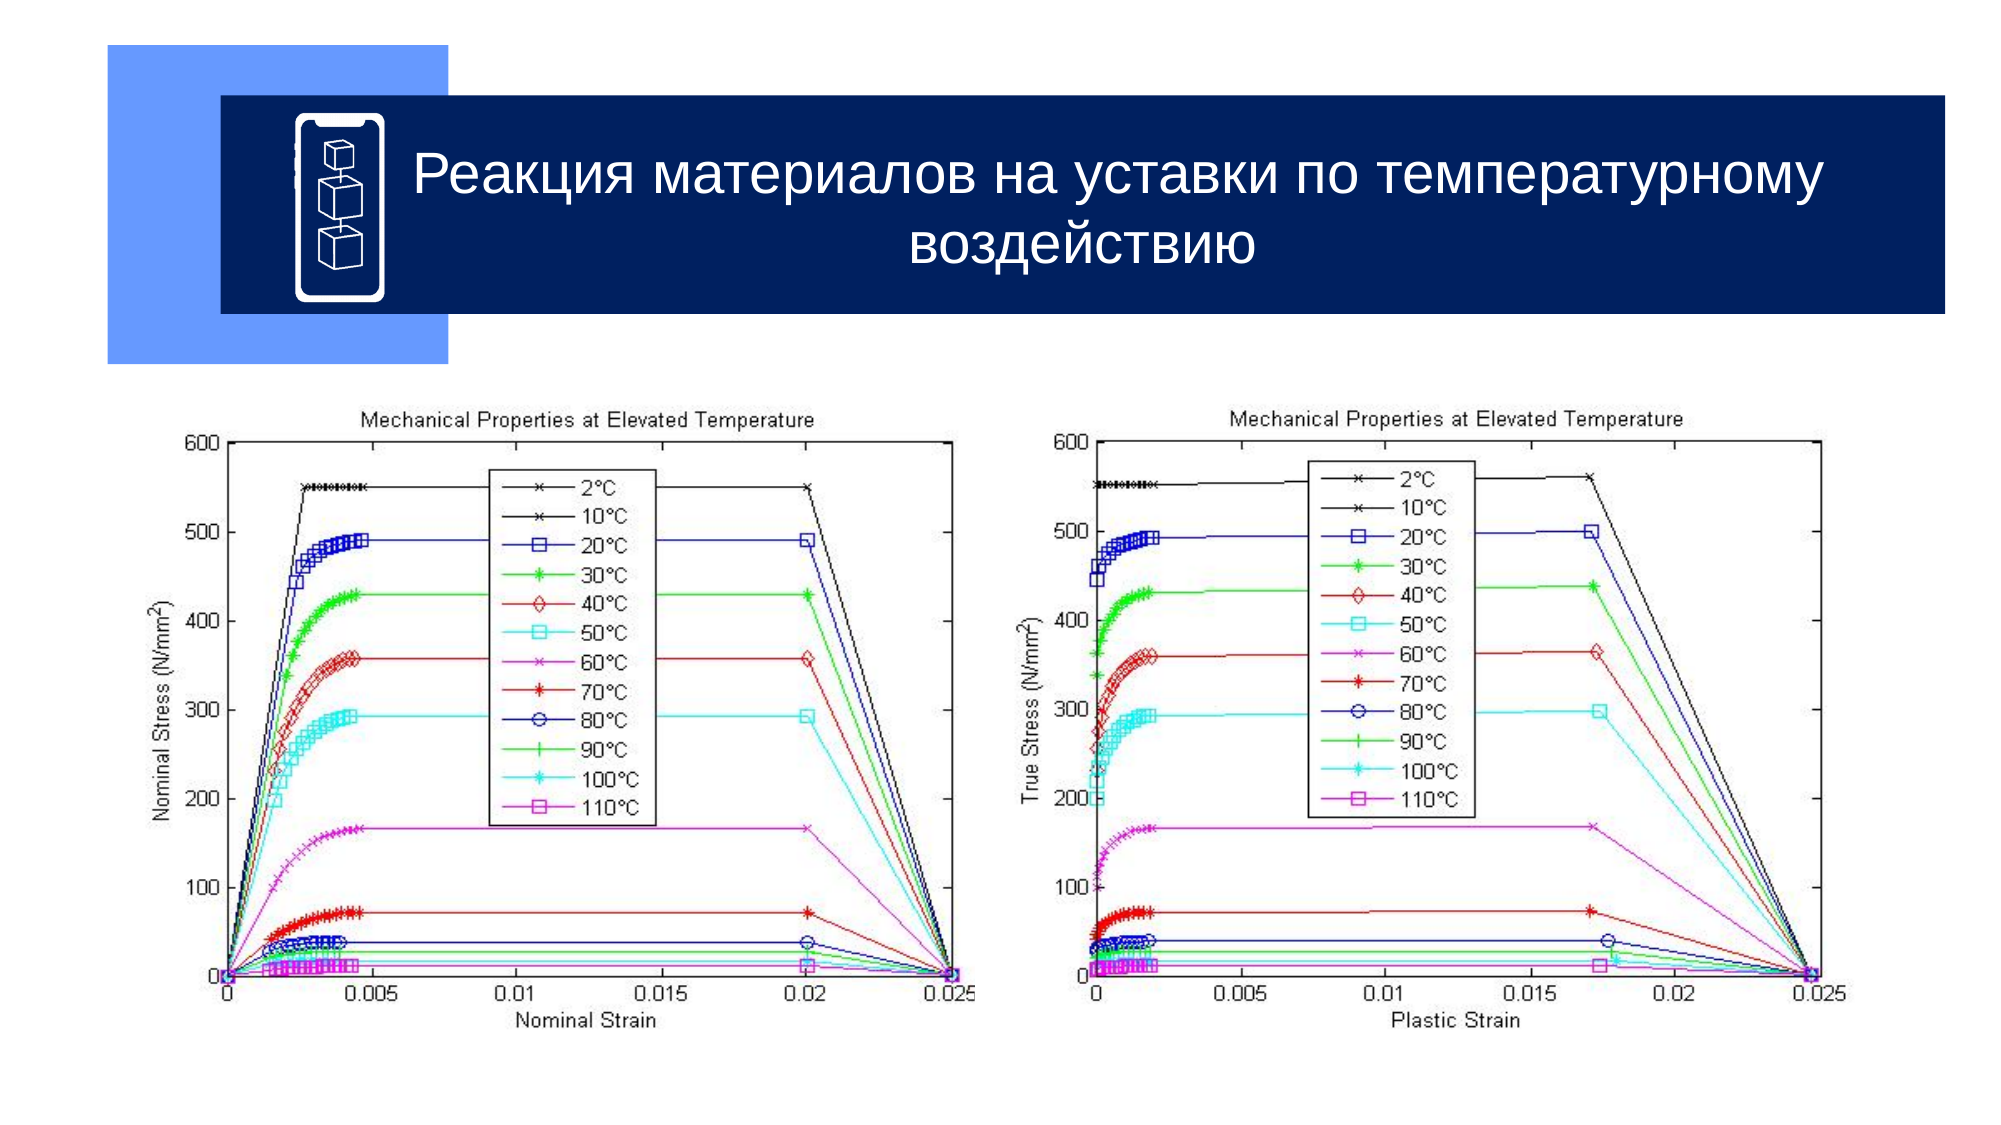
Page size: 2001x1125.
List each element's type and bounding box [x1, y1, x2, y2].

text_box [106, 392, 1909, 1048]
text_box [107, 44, 1946, 365]
